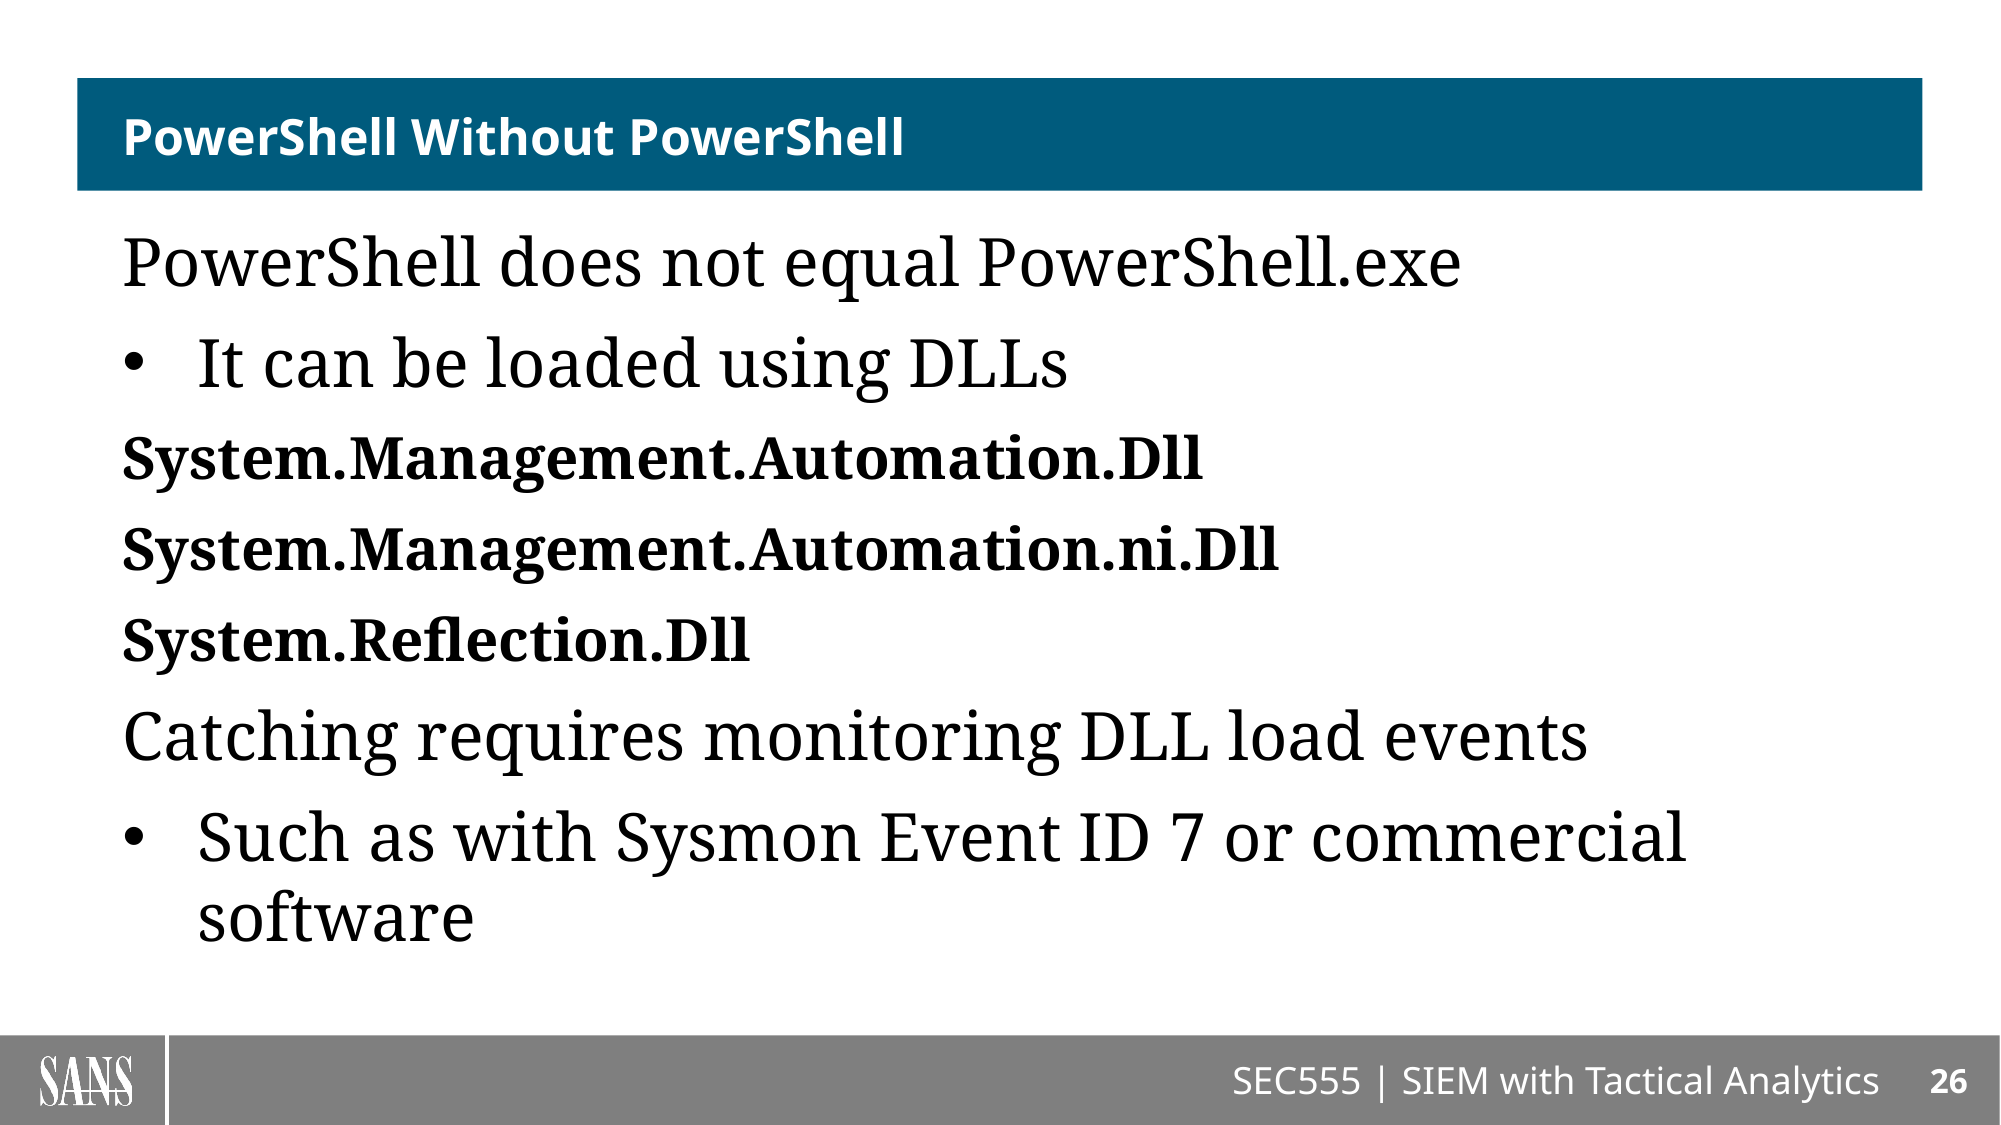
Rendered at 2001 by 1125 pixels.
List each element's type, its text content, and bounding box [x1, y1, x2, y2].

list PowerShell does not equal PowerShell.exe It can be loaded using DLLs System.Management.Automation.Dll System.Management.Automation.ni.Dll System.Reflection.Dll Catching requires monitoring DLL load events Such as with Sysmon Event ID 7 or commercial software [107, 212, 1893, 1013]
title PowerShell Without PowerShell [107, 78, 1893, 191]
